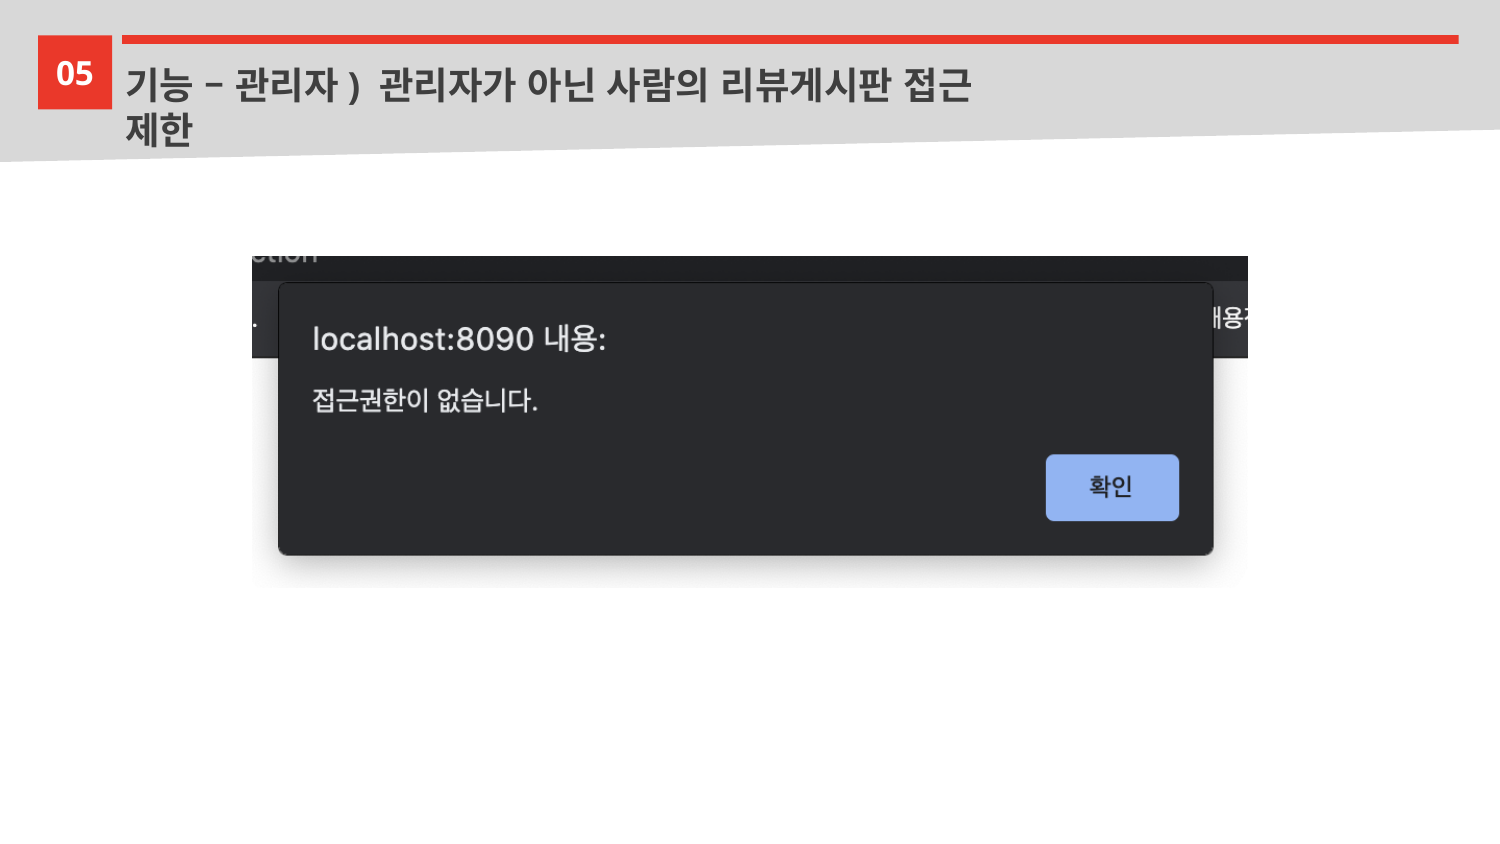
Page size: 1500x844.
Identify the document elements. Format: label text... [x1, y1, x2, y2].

text_box [0, 0, 1500, 162]
text_box [38, 35, 113, 44]
text_box 기능 – 관리자) 관리자가 아닌 사람의 리뷰게시판 접근 제한 [109, 54, 1046, 160]
text_box [38, 100, 109, 110]
text_box 05 [21, 44, 129, 100]
picture [251, 255, 1249, 588]
text_box [122, 35, 1459, 44]
